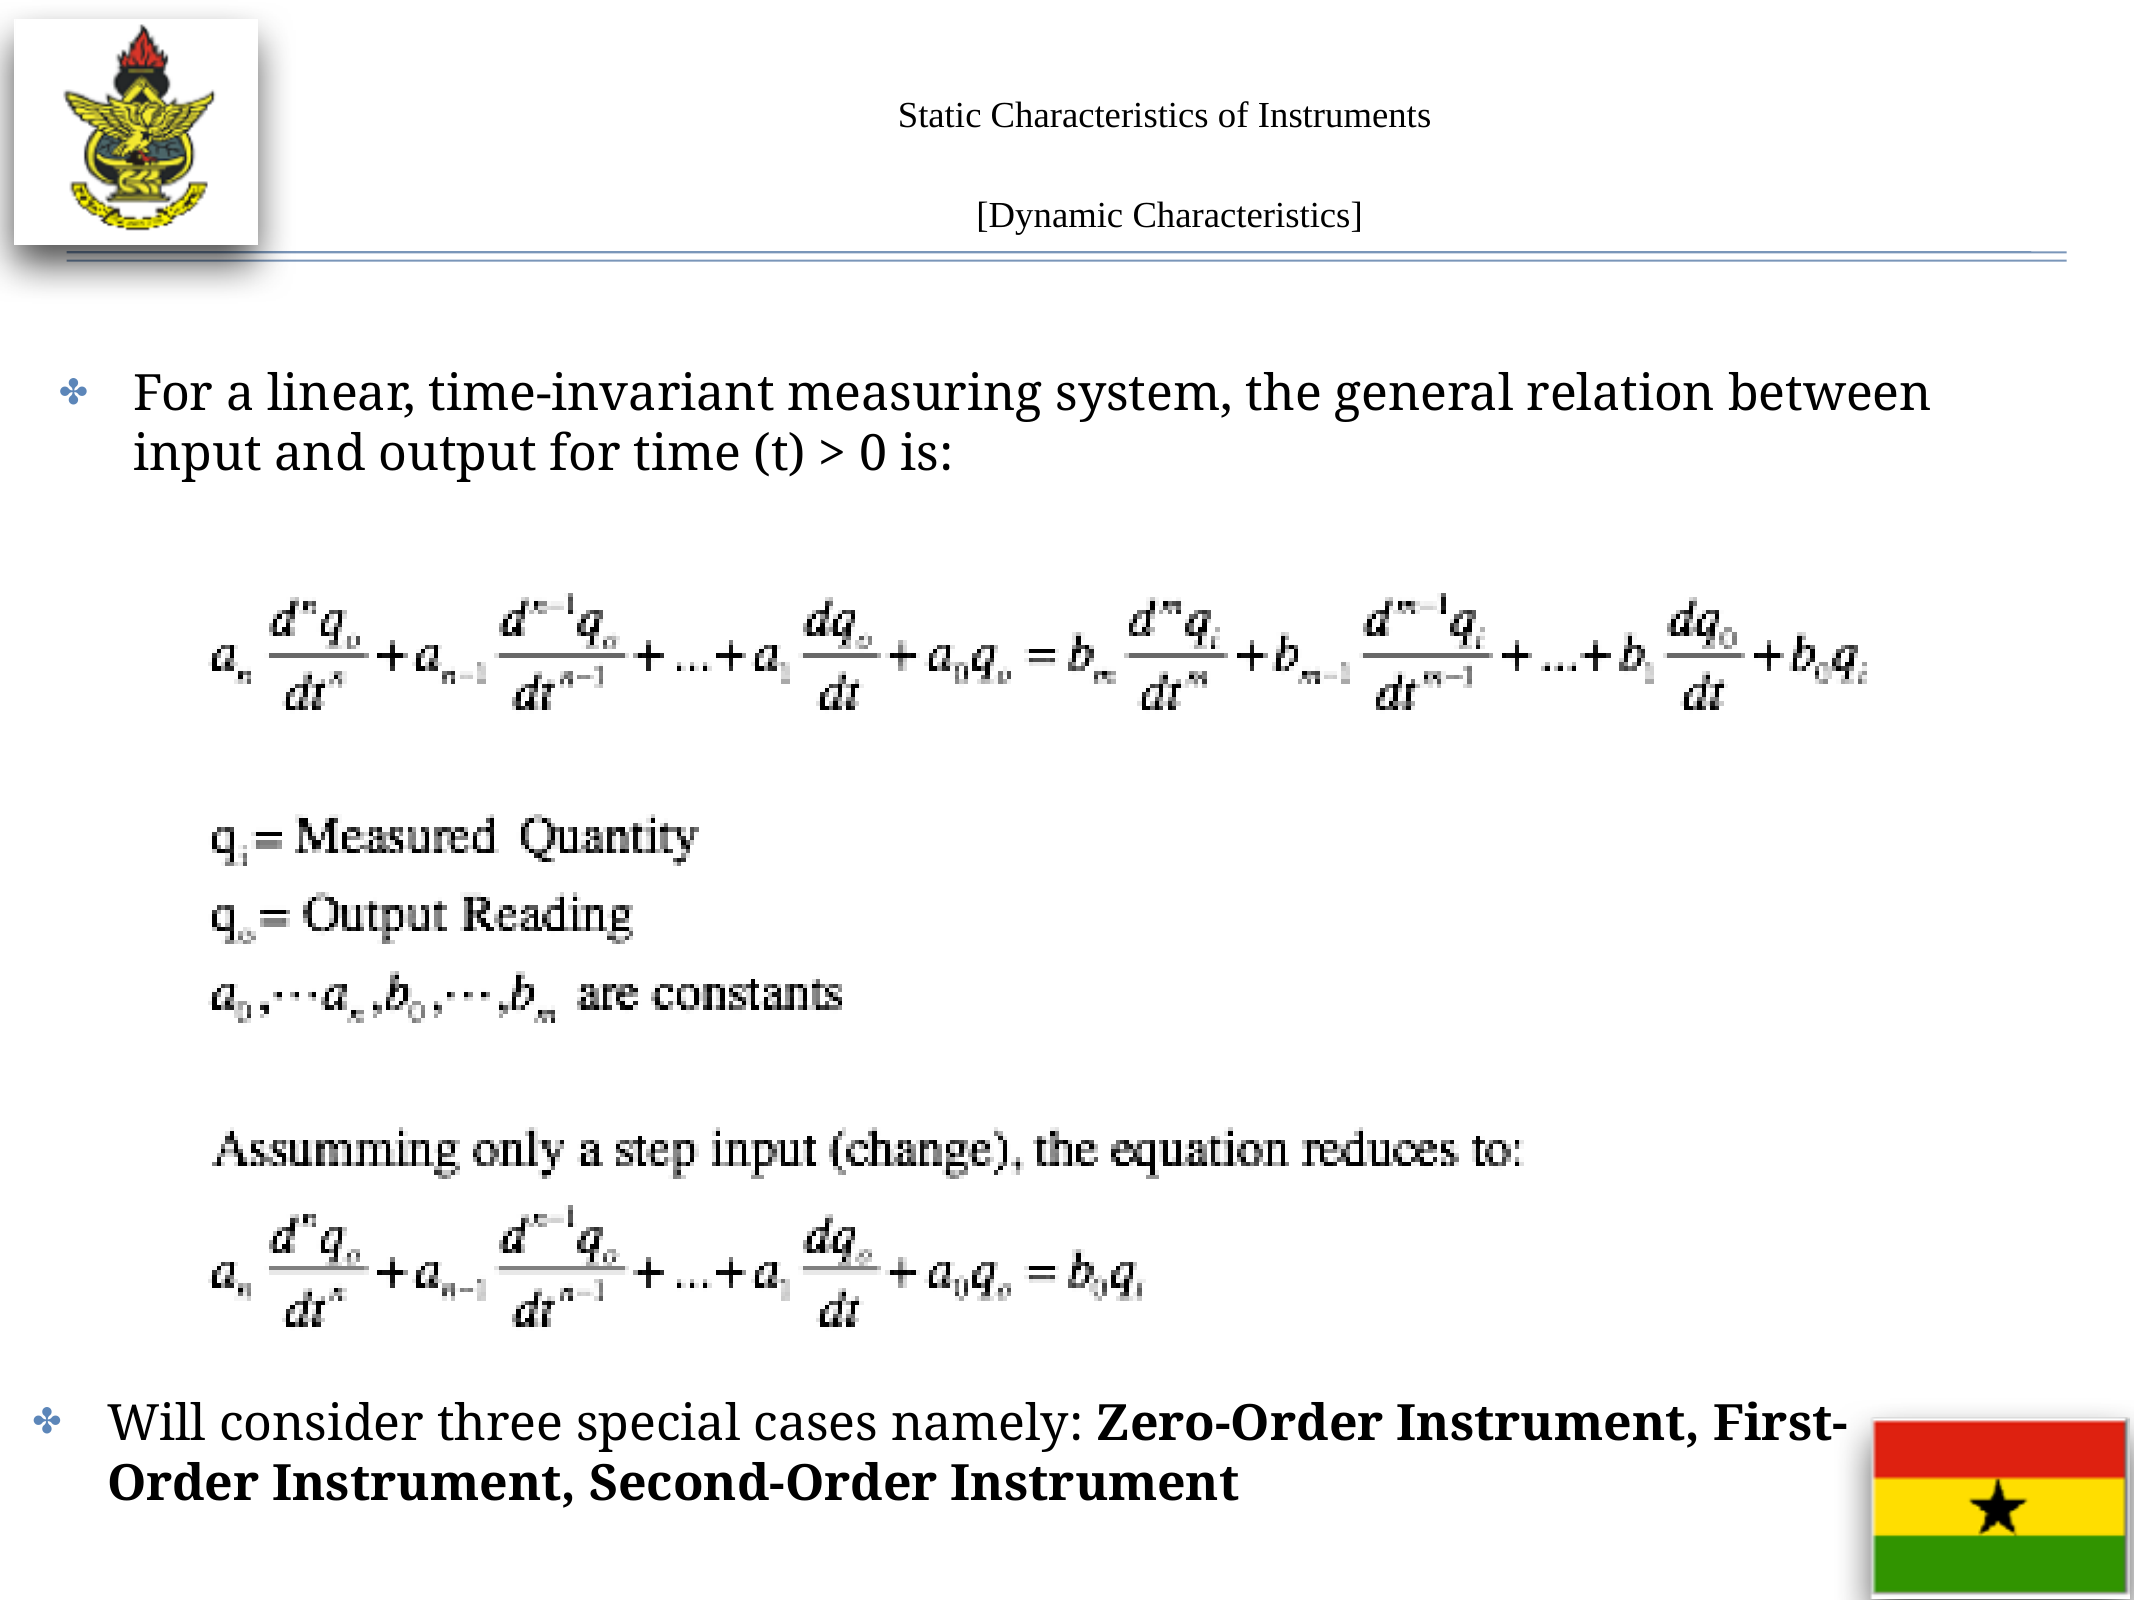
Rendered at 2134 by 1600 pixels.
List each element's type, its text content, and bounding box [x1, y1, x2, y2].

title Static Characteristics of Instruments [Dynamic Characteristics] [264, 38, 2075, 246]
picture [1870, 1417, 2130, 1599]
picture [204, 579, 1876, 1336]
picture [14, 19, 258, 245]
text_box Will consider three special cases namely: Zero-Order Instrument, First-Order Instrument, Second-Order Instrument [24, 1311, 2004, 1589]
list For a linear, time-invariant measuring system, the general relation between input and output for time (t) > 0 is: [50, 281, 2030, 560]
